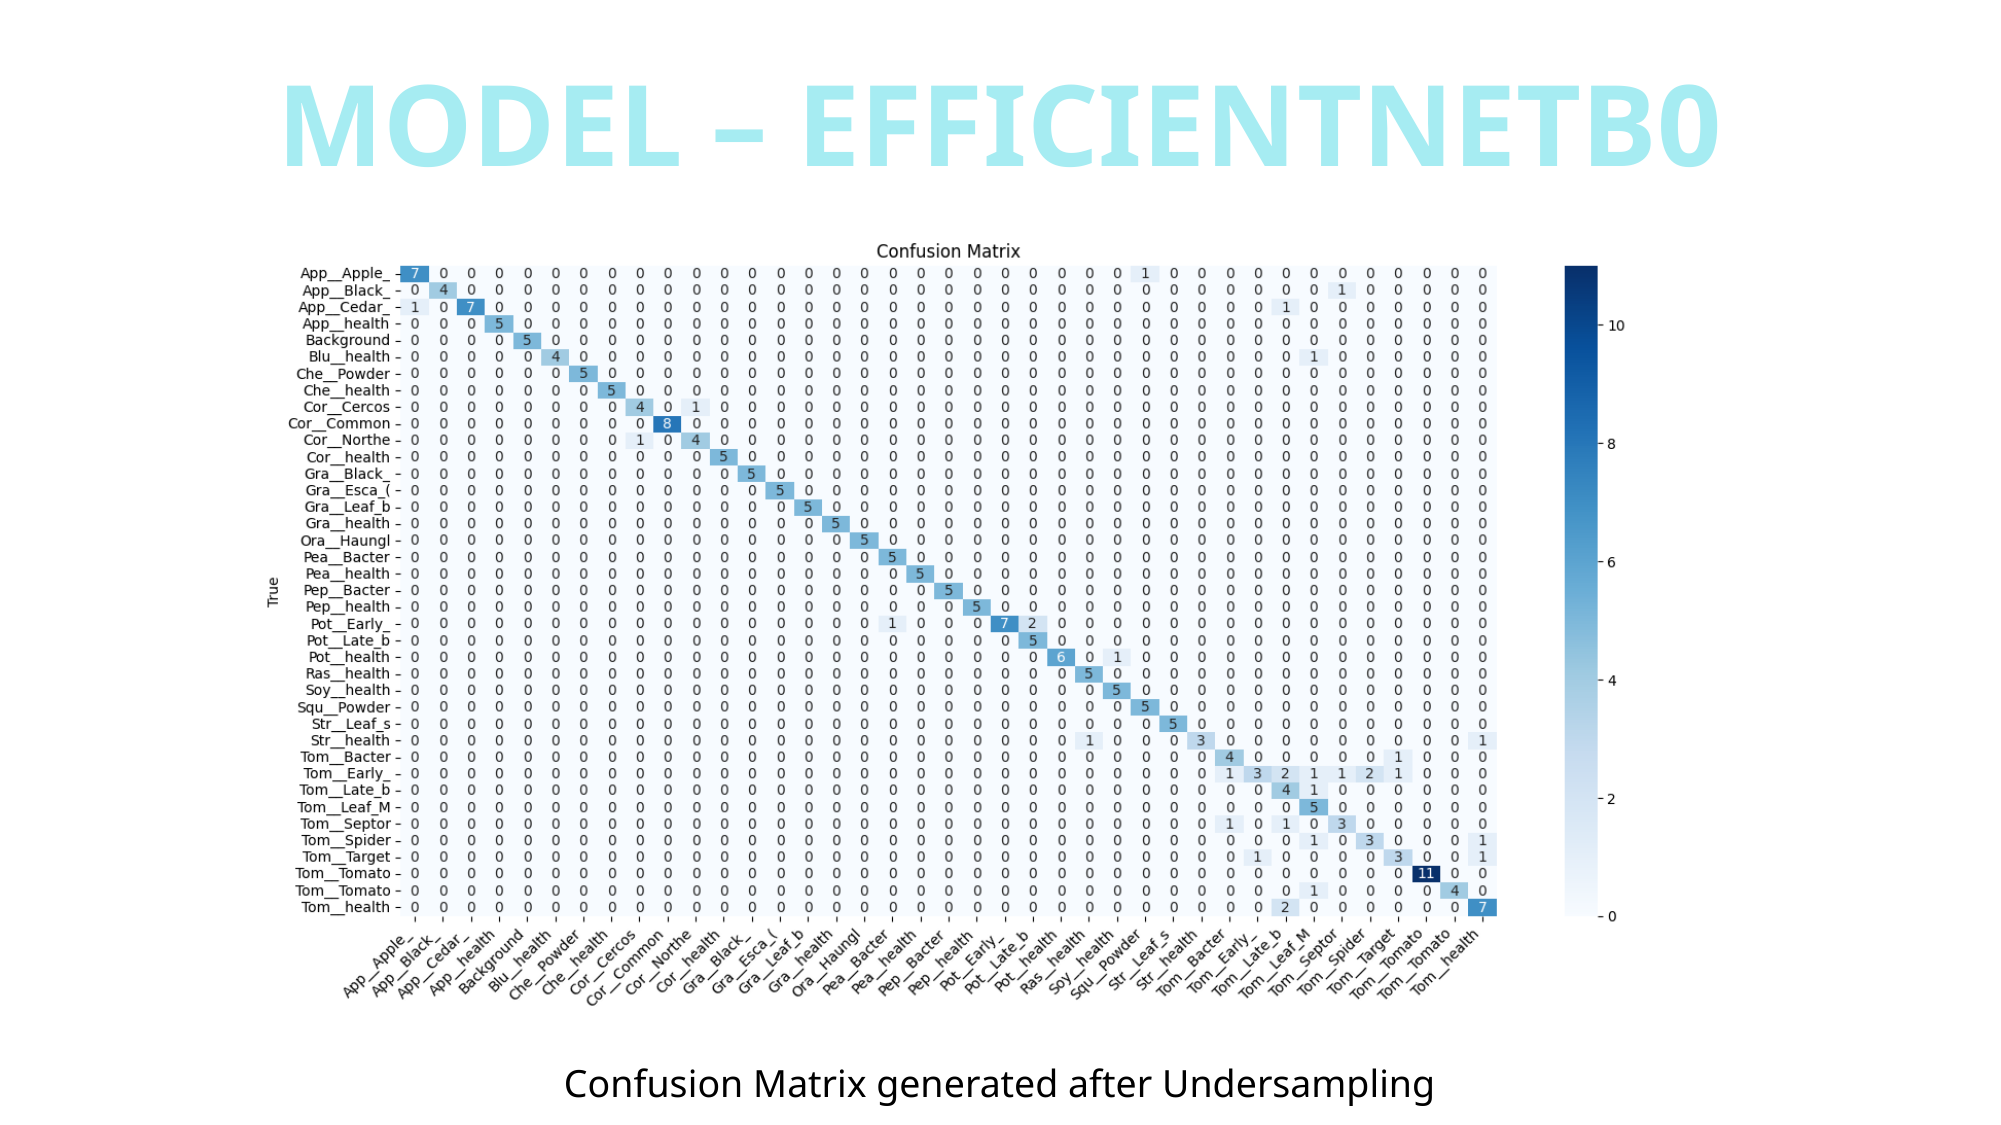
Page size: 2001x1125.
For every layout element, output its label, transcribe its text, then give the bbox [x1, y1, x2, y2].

picture [209, 237, 1791, 1014]
text_box MODEL – EFFICIENTNETB0 [262, 46, 1738, 197]
text_box Confusion Matrix generated after Undersampling [393, 1052, 1607, 1112]
